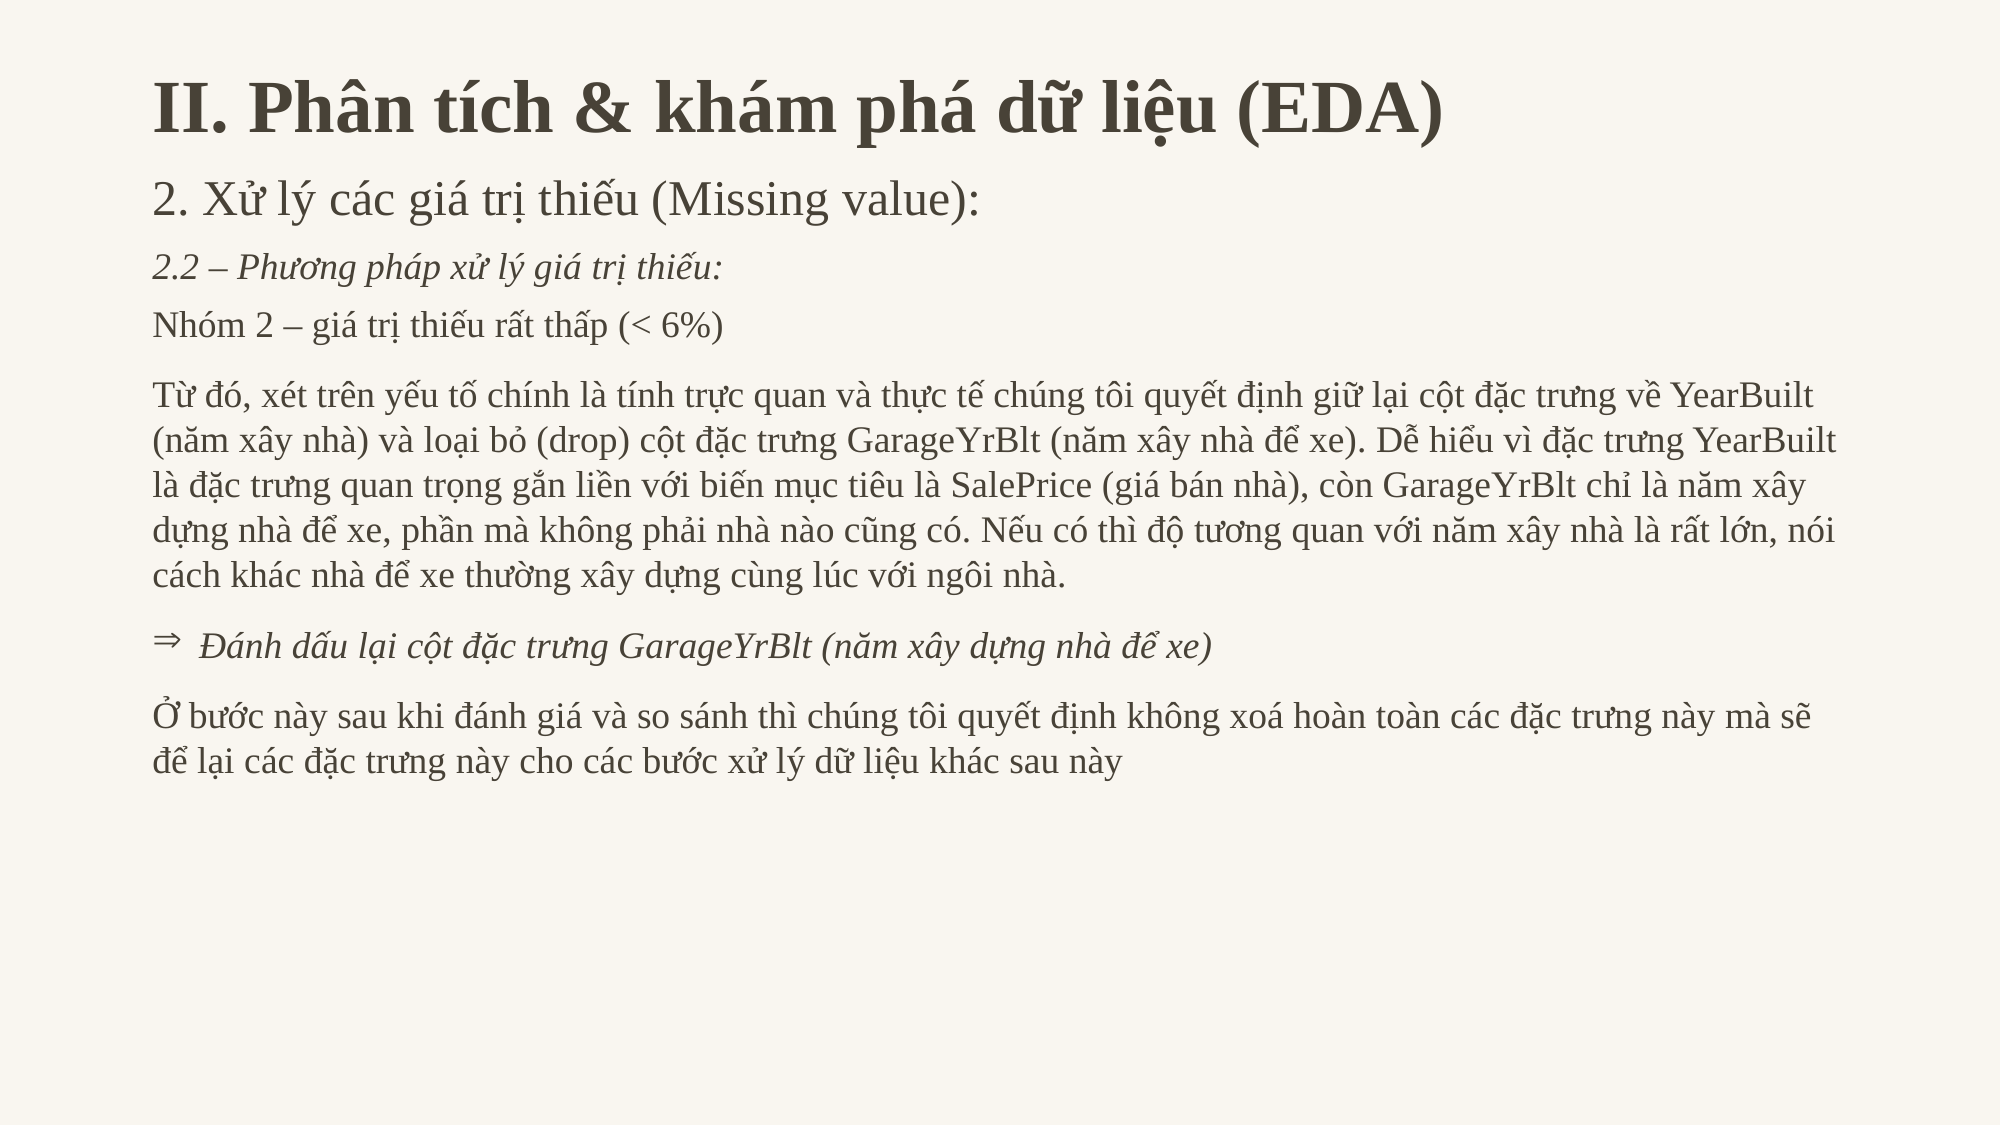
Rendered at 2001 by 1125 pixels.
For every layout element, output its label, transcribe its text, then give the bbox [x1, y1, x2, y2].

list 2. Xử lý các giá trị thiếu (Missing value): 2.2 – Phương pháp xử lý giá trị thiếu: Nhóm 2 – giá trị thiếu rất thấp (< 6%) Từ đó, xét trên yếu tố chính là tính trực quan và thực tế chúng tôi quyết định giữ lại cột đặc trưng về YearBuilt (năm xây nhà) và loại bỏ (drop) cột đặc trưng GarageYrBlt (năm xây nhà để xe). Dễ hiểu vì đặc trưng YearBuilt là đặc trưng quan trọng gắn liền với biến mục tiêu là SalePrice (giá bán nhà), còn GarageYrBlt chỉ là năm xây dựng nhà để xe, phần mà không phải nhà nào cũng có. Nếu có thì độ tương quan với năm xây nhà là rất lớn, nói cách khác nhà để xe thường xây dựng cùng lúc với ngôi nhà. Đánh dấu lại cột đặc trưng GarageYrBlt (năm xây dựng nhà để xe) Ở bước này sau khi đánh giá và so sánh thì chúng tôi quyết định không xoá hoàn toàn các đặc trưng này mà sẽ để lại các đặc trưng này cho các bước xử lý dữ liệu khác sau này [137, 165, 1863, 1066]
title II. Phân tích & khám phá dữ liệu (EDA) [137, 59, 1863, 165]
